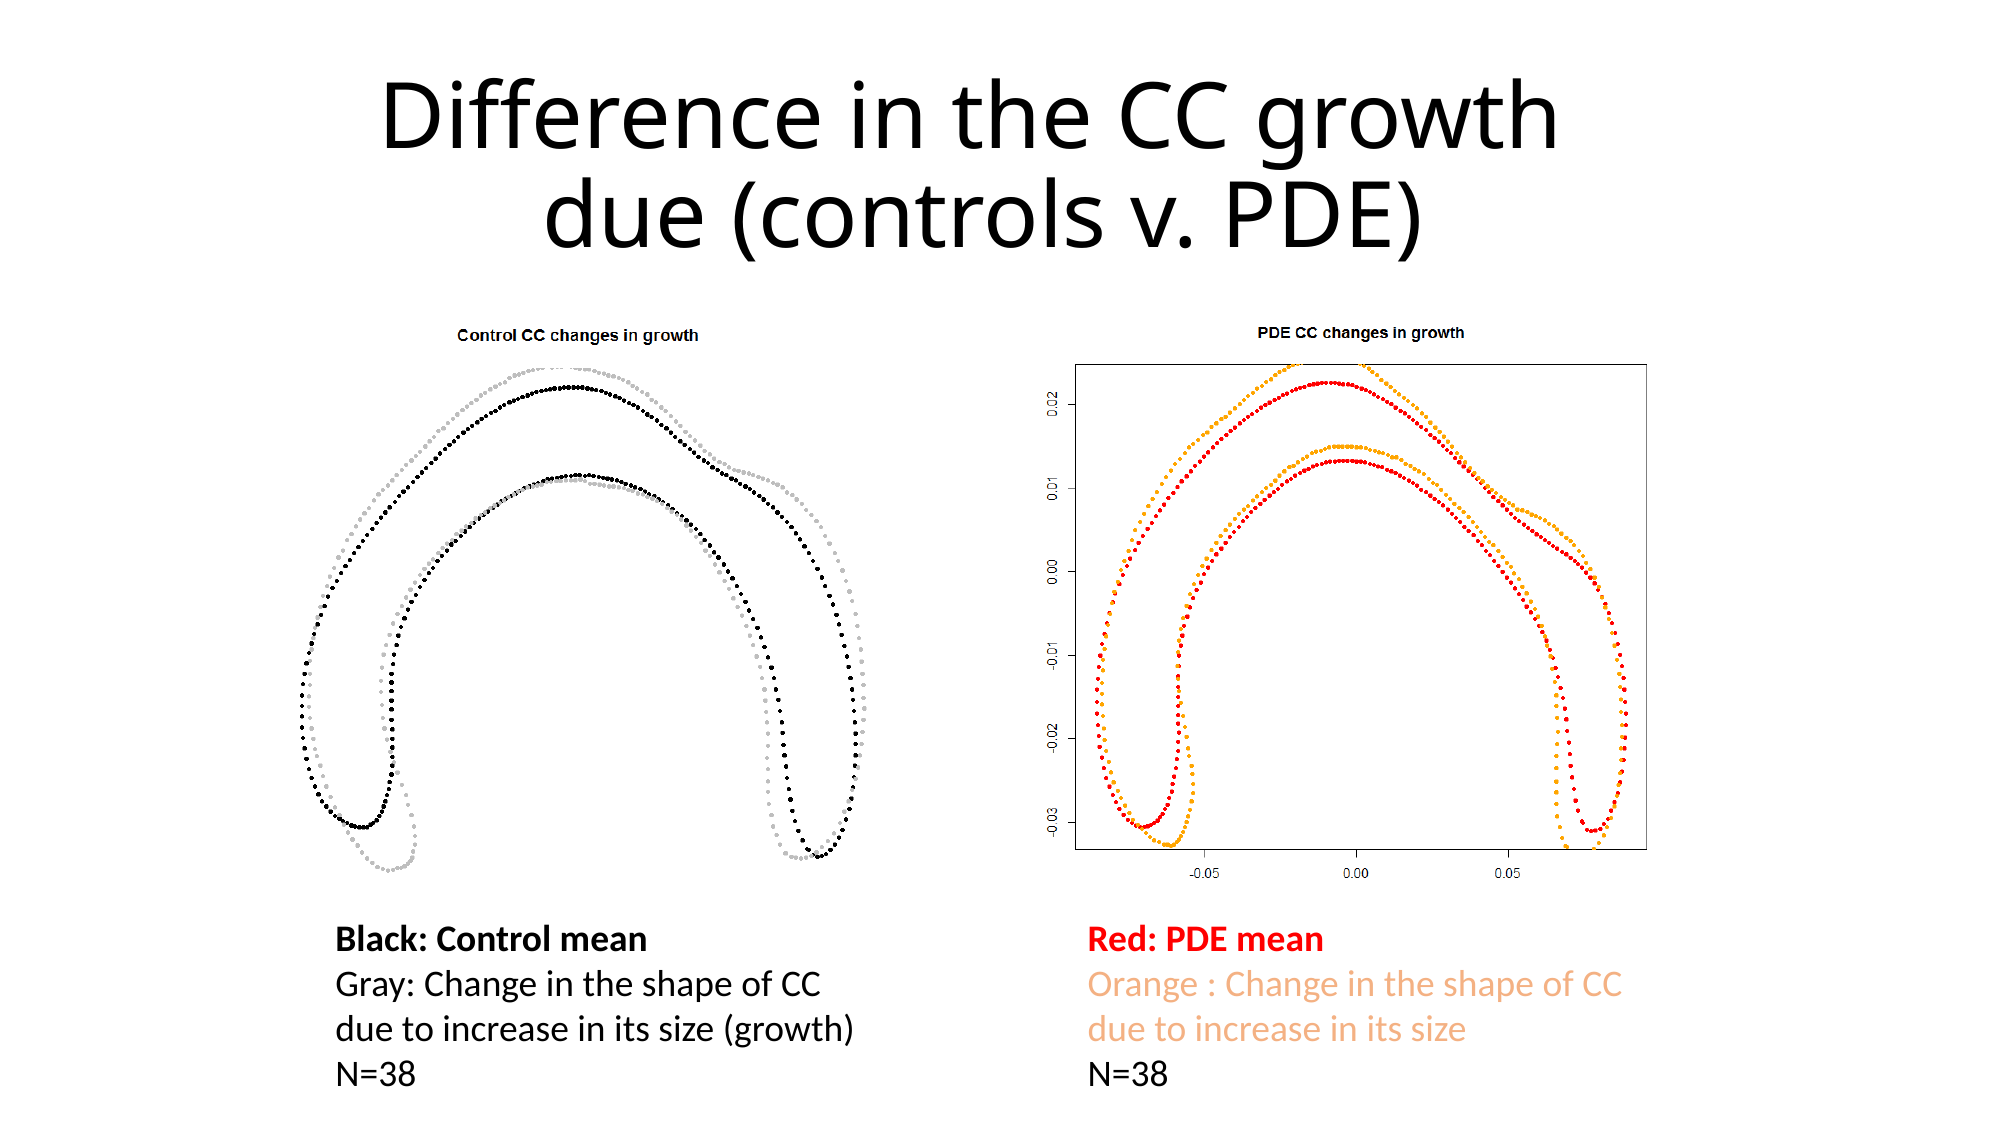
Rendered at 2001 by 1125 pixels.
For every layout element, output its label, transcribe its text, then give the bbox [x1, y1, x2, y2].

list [295, 316, 877, 882]
text_box Black: Control mean Gray: Change in the shape of CC due to increase in its size (growth) N=38 [320, 906, 887, 1102]
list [1040, 299, 1657, 882]
title Difference in the CC growth due (controls v. PDE) [273, 59, 1693, 278]
text_box Red: PDE mean Orange : Change in the shape of CC due to increase in its size N=38 [1072, 906, 1680, 1125]
